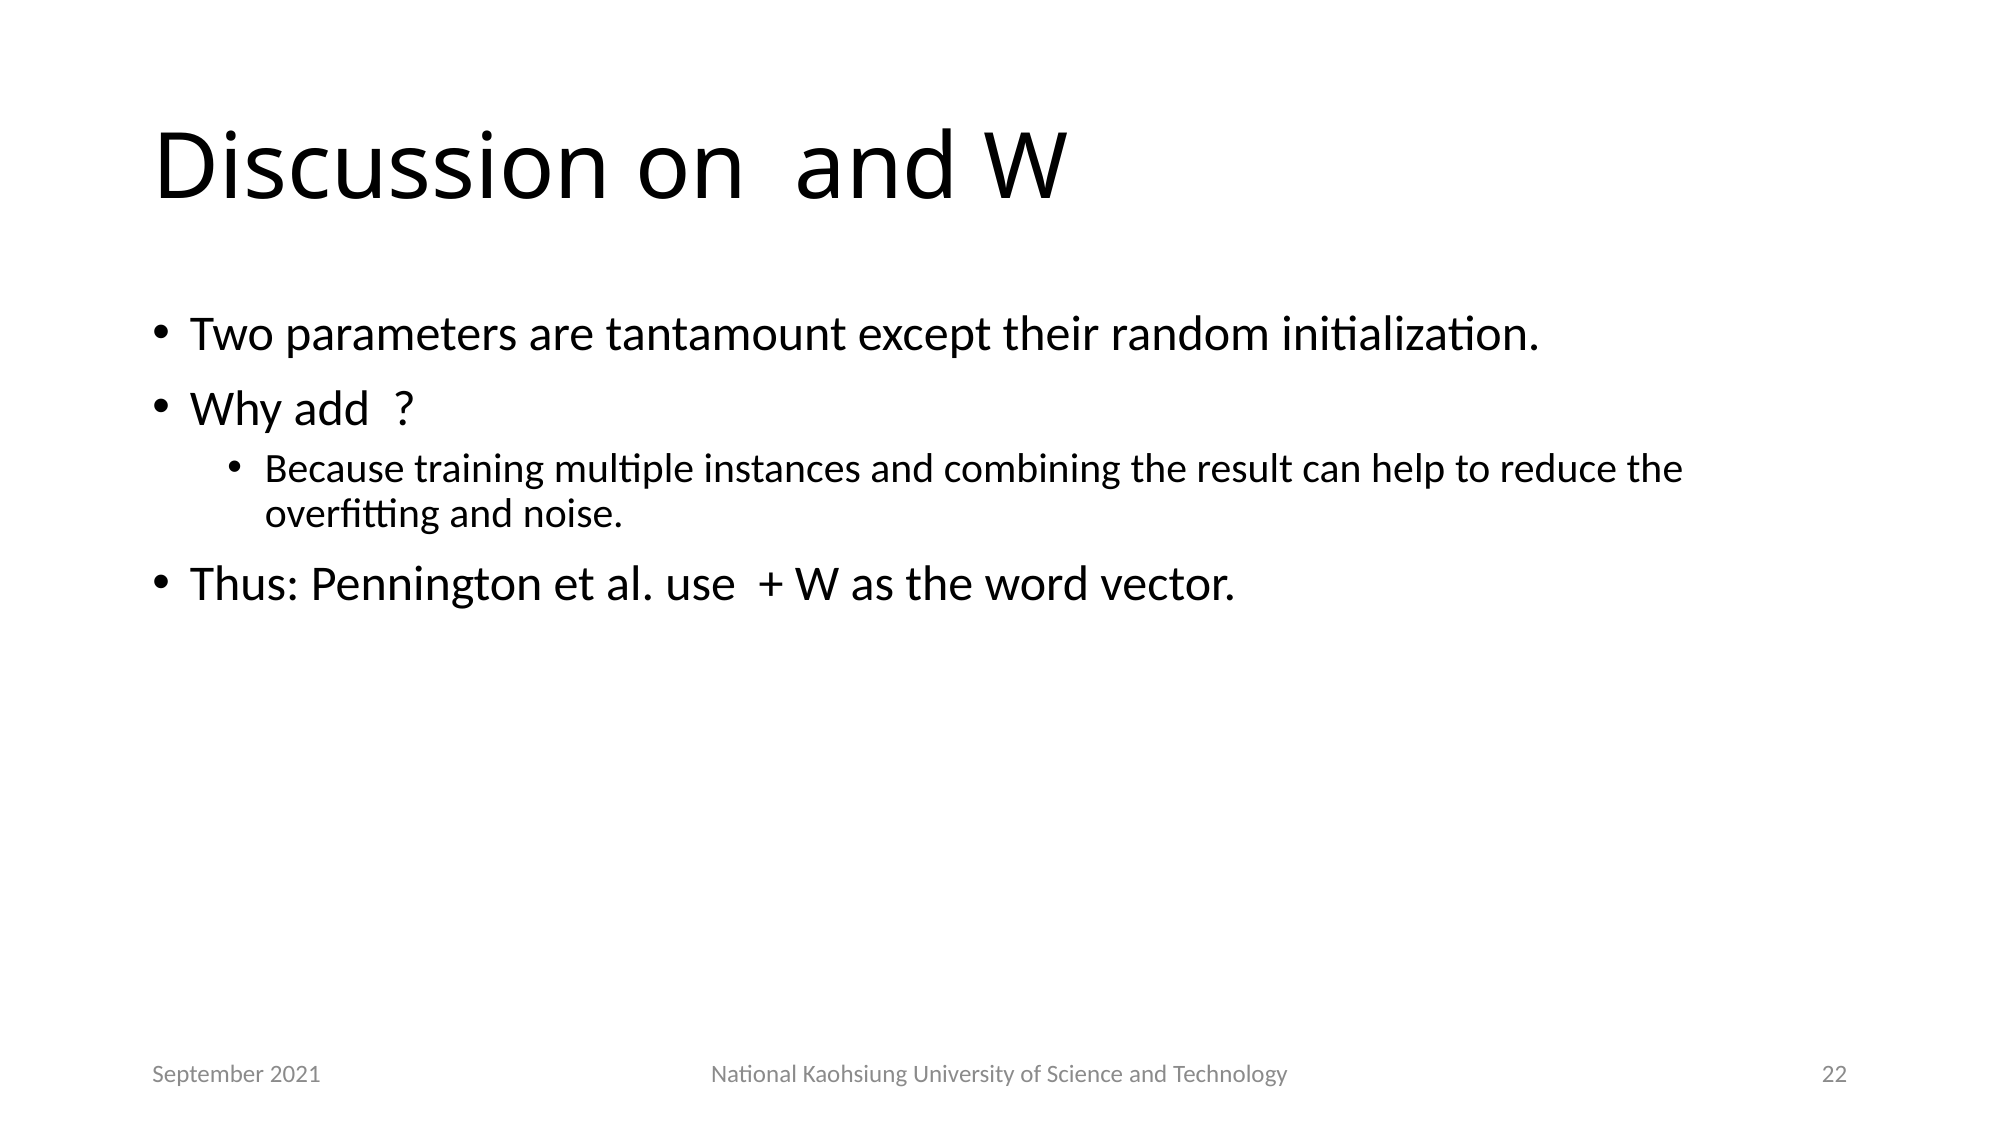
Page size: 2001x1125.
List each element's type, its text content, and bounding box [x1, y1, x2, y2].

footer National Kaohsiung University of Science and Technology [662, 1042, 1338, 1103]
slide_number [137, 1042, 588, 1103]
slide_number 22 [1412, 1042, 1863, 1103]
